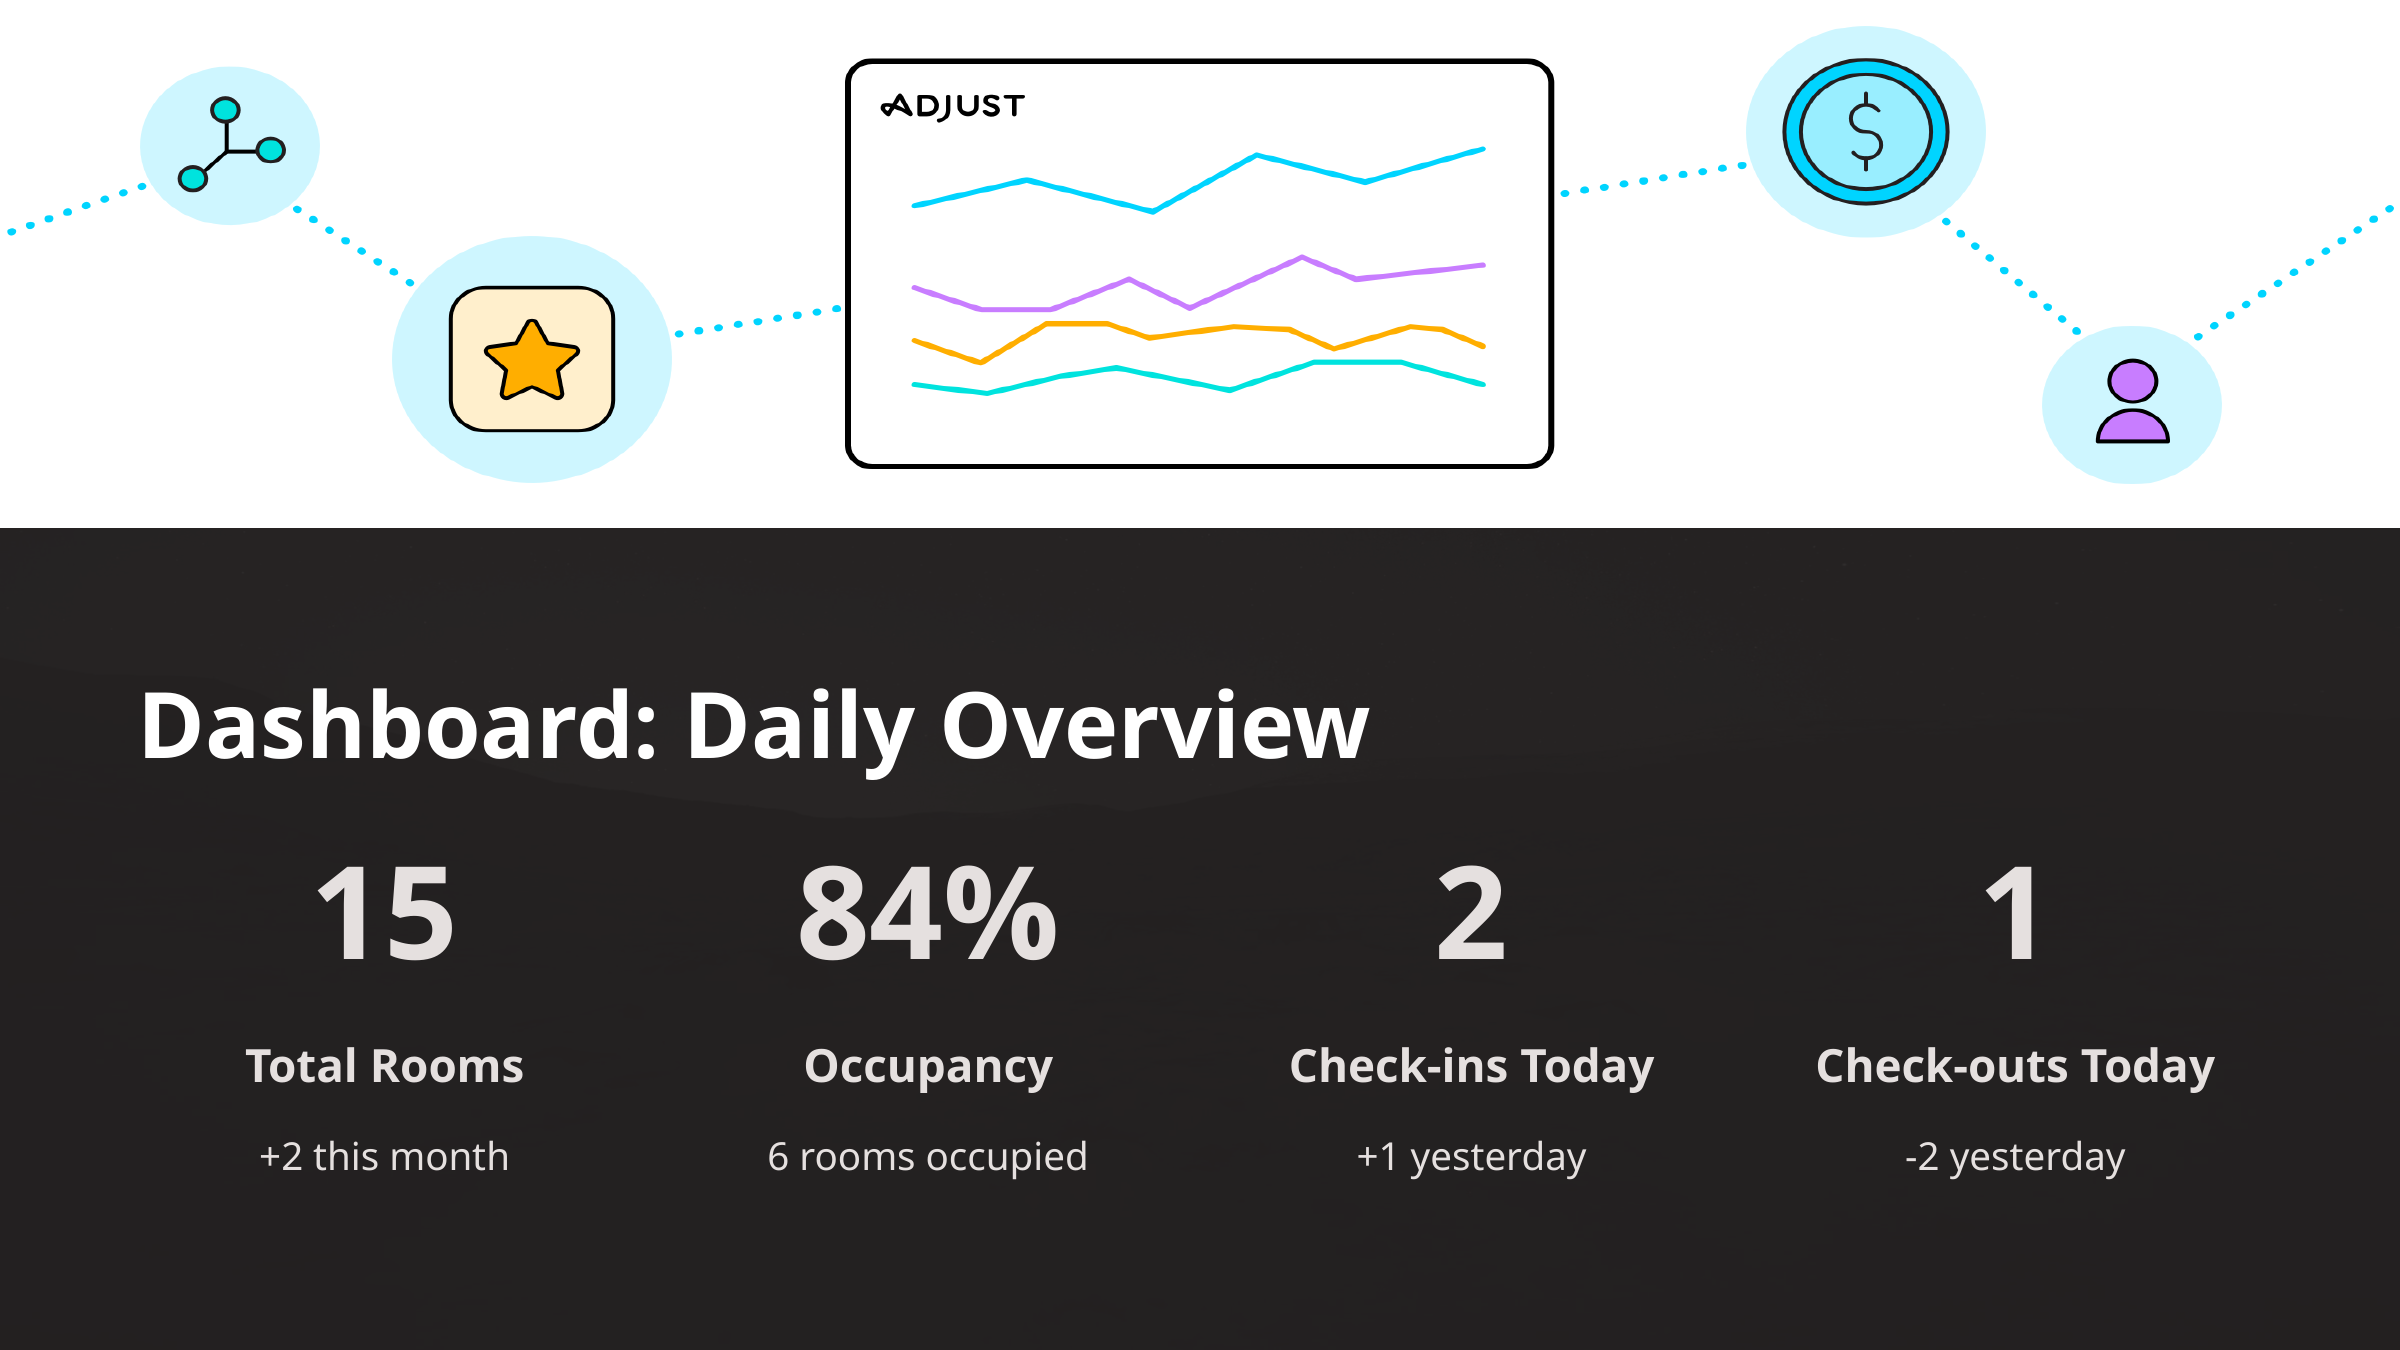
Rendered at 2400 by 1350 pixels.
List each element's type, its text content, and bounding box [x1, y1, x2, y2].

text_box Check-outs Today [1784, 1034, 2247, 1093]
text_box 15 [137, 856, 632, 986]
text_box 2 [1224, 856, 1719, 986]
text_box Dashboard: Daily Overview [137, 661, 1583, 778]
text_box 84% [680, 856, 1176, 986]
text_box 6 rooms occupied [680, 1115, 1176, 1179]
text_box -2 yesterday [1768, 1115, 2263, 1179]
text_box +1 yesterday [1224, 1115, 1719, 1179]
text_box Total Rooms [153, 1034, 616, 1093]
picture [0, 0, 2400, 528]
text_box Occupancy [697, 1034, 1160, 1093]
text_box +2 this month [137, 1115, 632, 1179]
text_box Check-ins Today [1240, 1034, 1703, 1093]
text_box 1 [1768, 856, 2263, 986]
